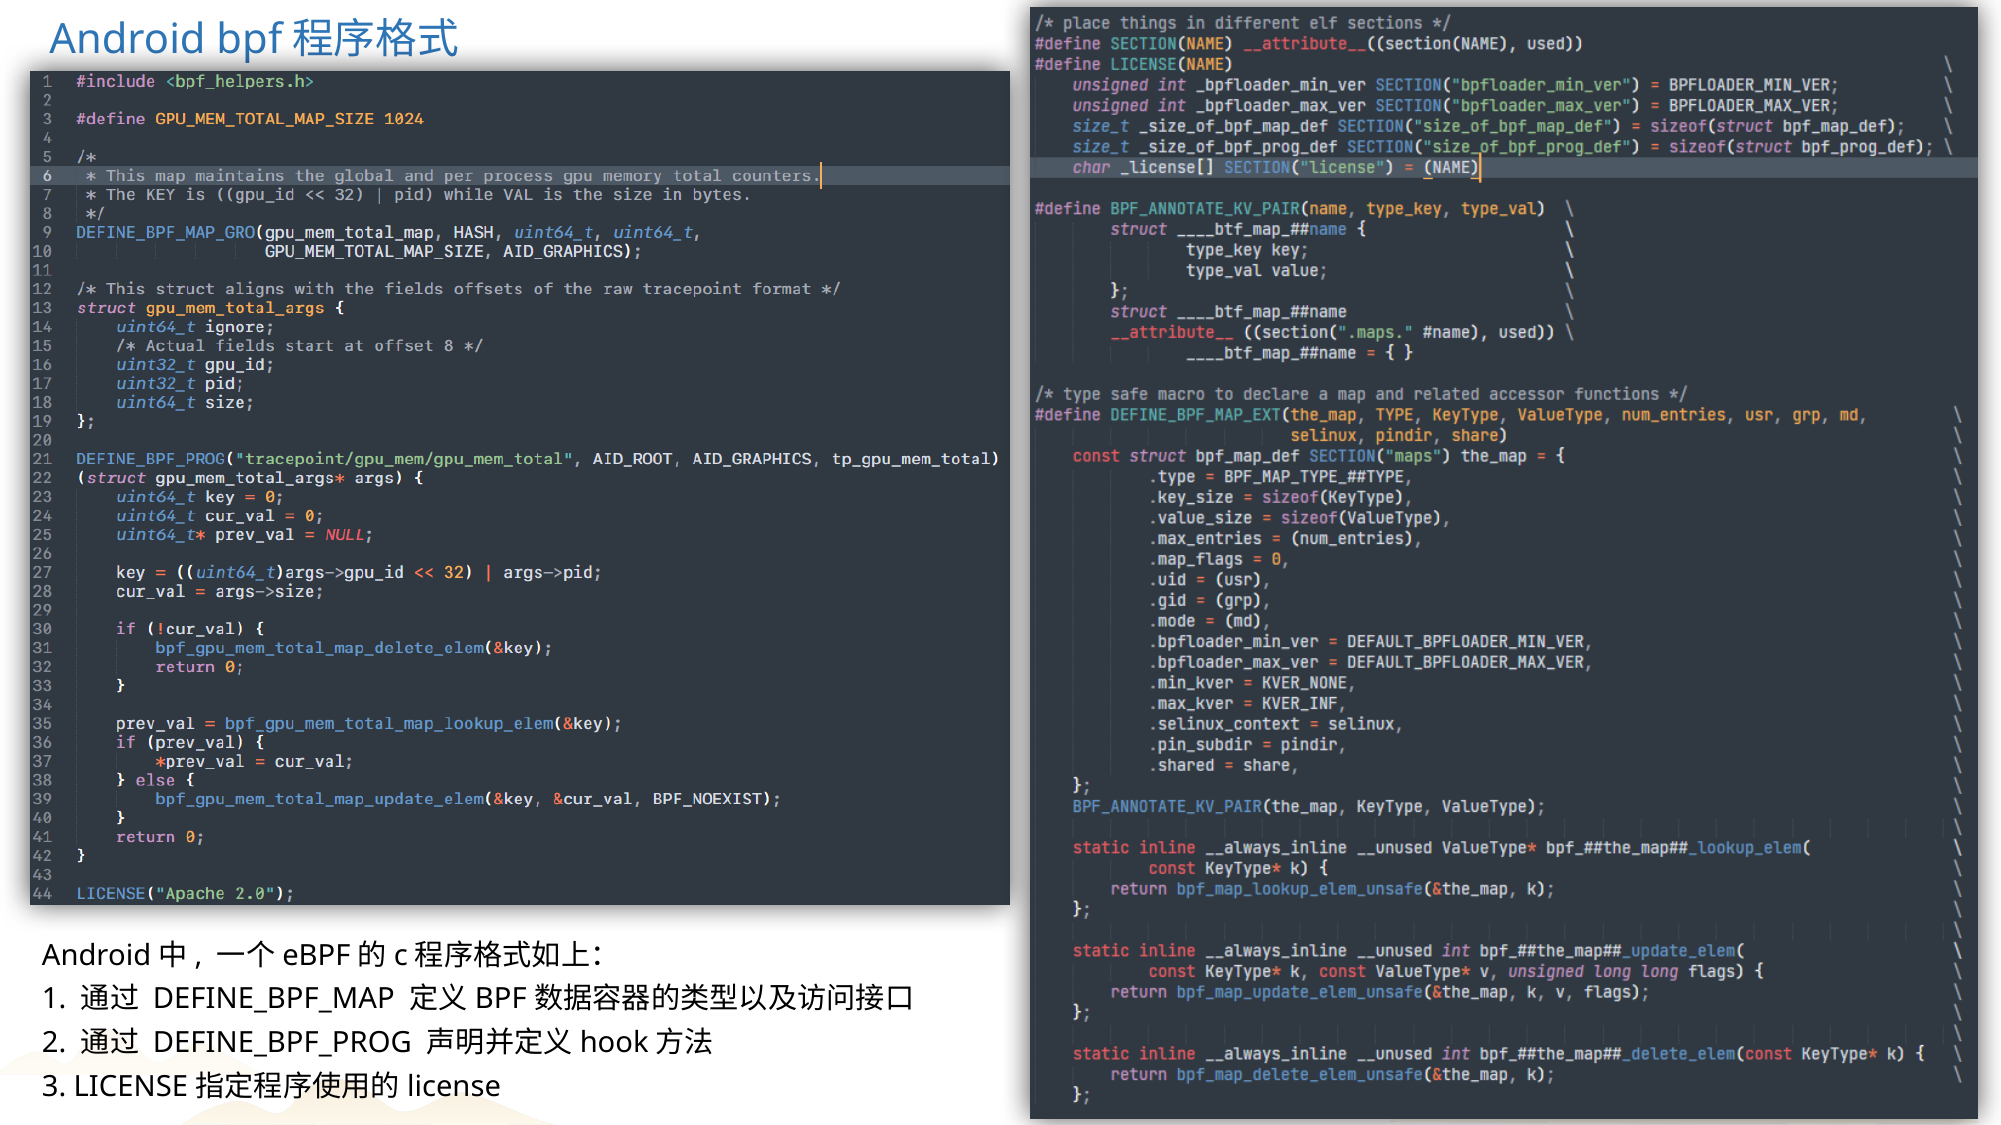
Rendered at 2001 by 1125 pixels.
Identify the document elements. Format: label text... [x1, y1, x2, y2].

picture [0, 1029, 556, 1125]
picture [1030, 7, 1980, 1124]
text_box Android中, 一个eBPF的c程序格式如上： 1. 通过 DEFINE_BPF_MAP 定义BPF数据容器的类型以及访问接口 2. 通过 DEFINE_BPF_PROG 声明并定义hook方法 3. LICENSE指定程序使用的license [26, 919, 974, 1120]
text_box Android bpf程序格式 [34, 4, 594, 50]
picture [29, 71, 1010, 905]
